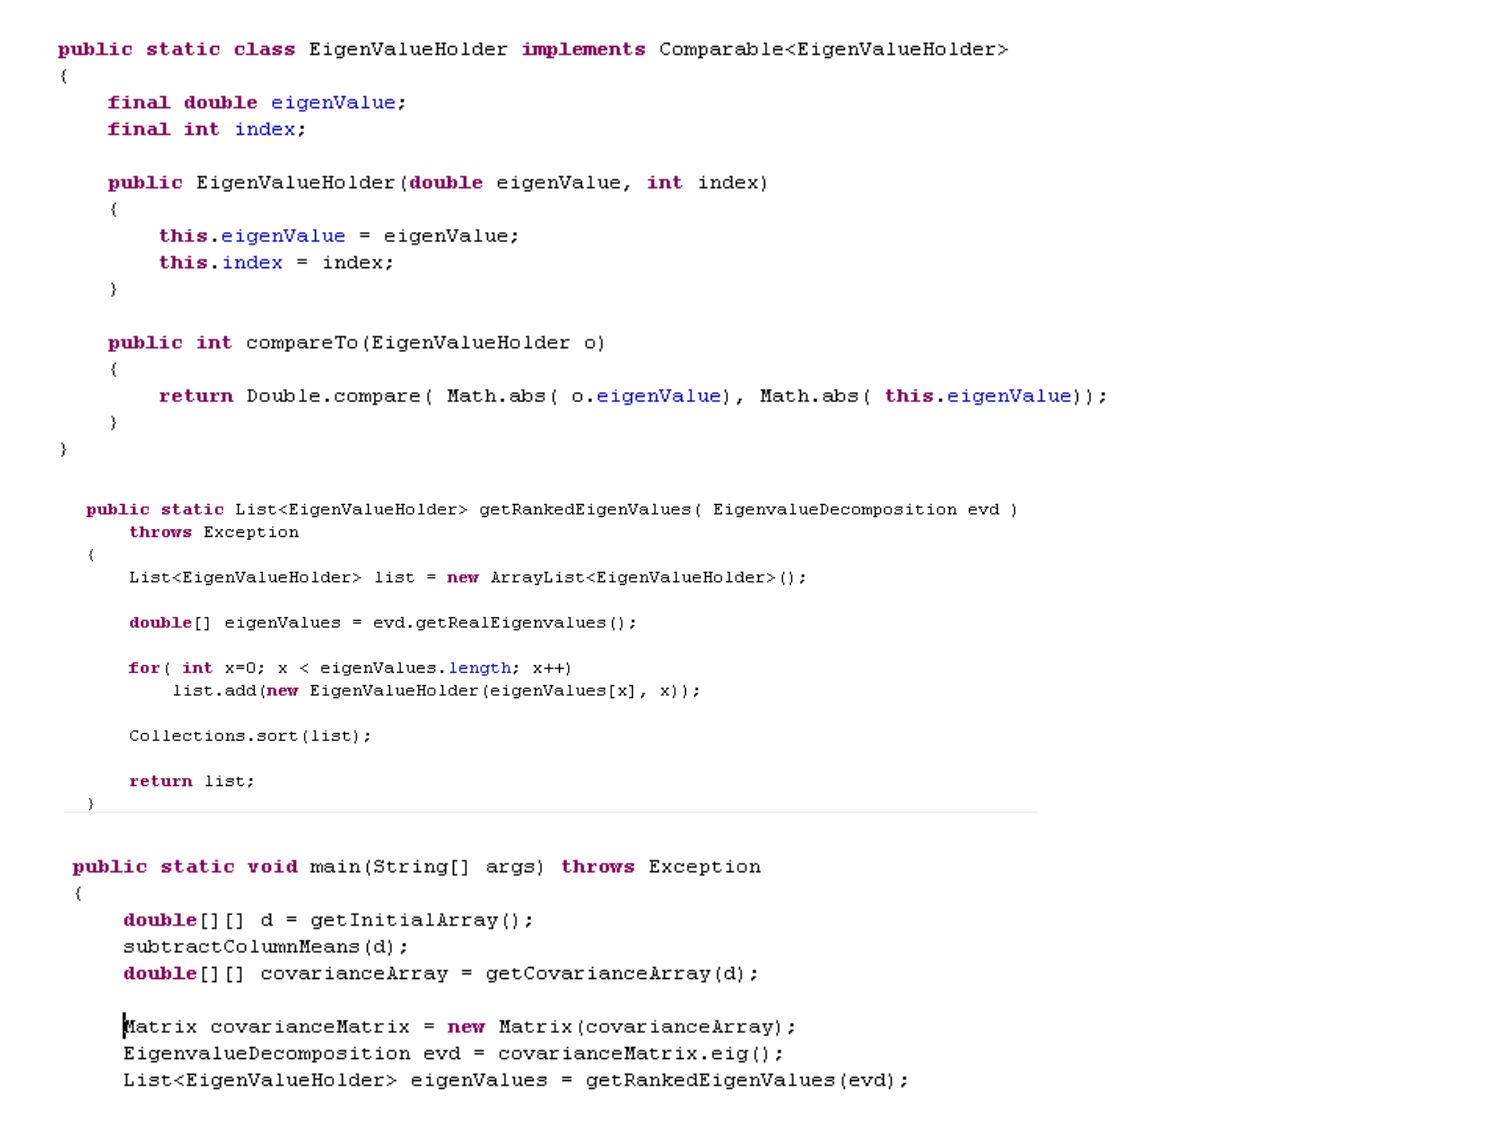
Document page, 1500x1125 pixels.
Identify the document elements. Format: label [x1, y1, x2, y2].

picture [63, 484, 1038, 813]
picture [24, 24, 1163, 468]
picture [37, 832, 984, 1113]
